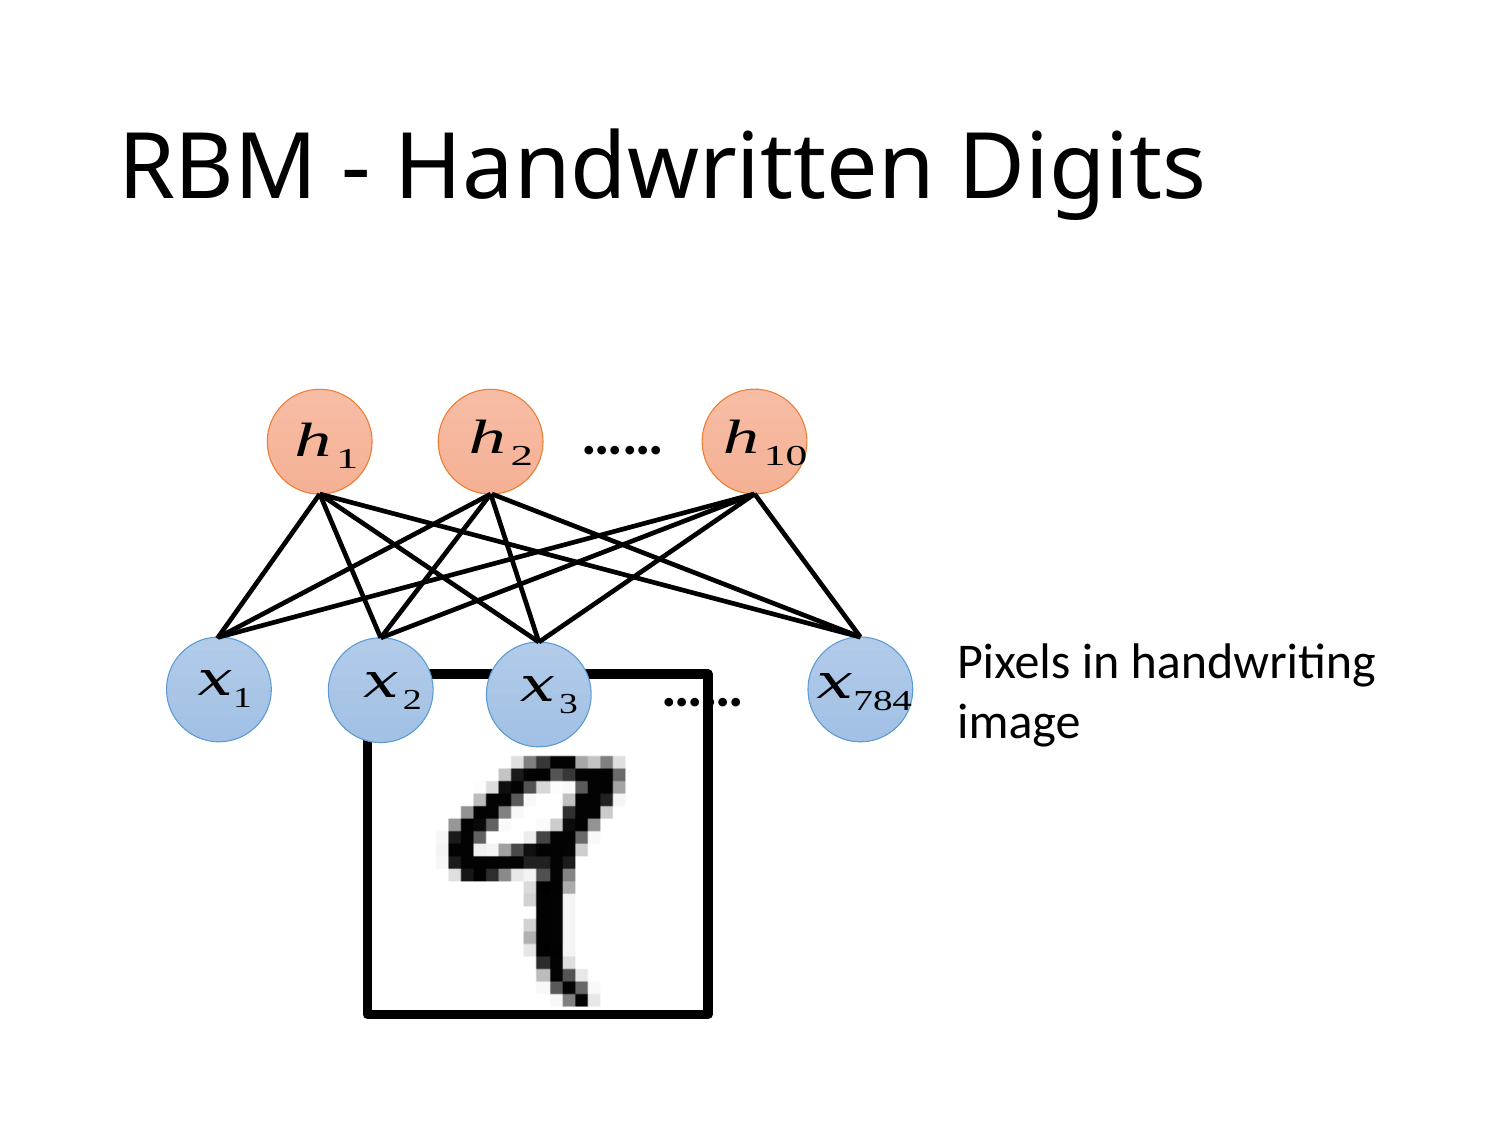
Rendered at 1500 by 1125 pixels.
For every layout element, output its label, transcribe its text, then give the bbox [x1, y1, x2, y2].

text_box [218, 493, 380, 638]
picture [372, 678, 704, 1010]
text_box …… [546, 388, 699, 474]
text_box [319, 638, 539, 643]
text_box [807, 636, 916, 742]
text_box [486, 643, 592, 747]
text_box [539, 638, 755, 643]
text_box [267, 389, 373, 493]
text_box …… [626, 640, 779, 726]
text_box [319, 494, 861, 638]
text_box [438, 389, 543, 493]
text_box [328, 643, 434, 743]
text_box Pixels in handwriting image [942, 621, 1397, 756]
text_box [702, 389, 807, 493]
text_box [166, 636, 272, 742]
title RBM - Handwritten Digits [103, 59, 1397, 278]
